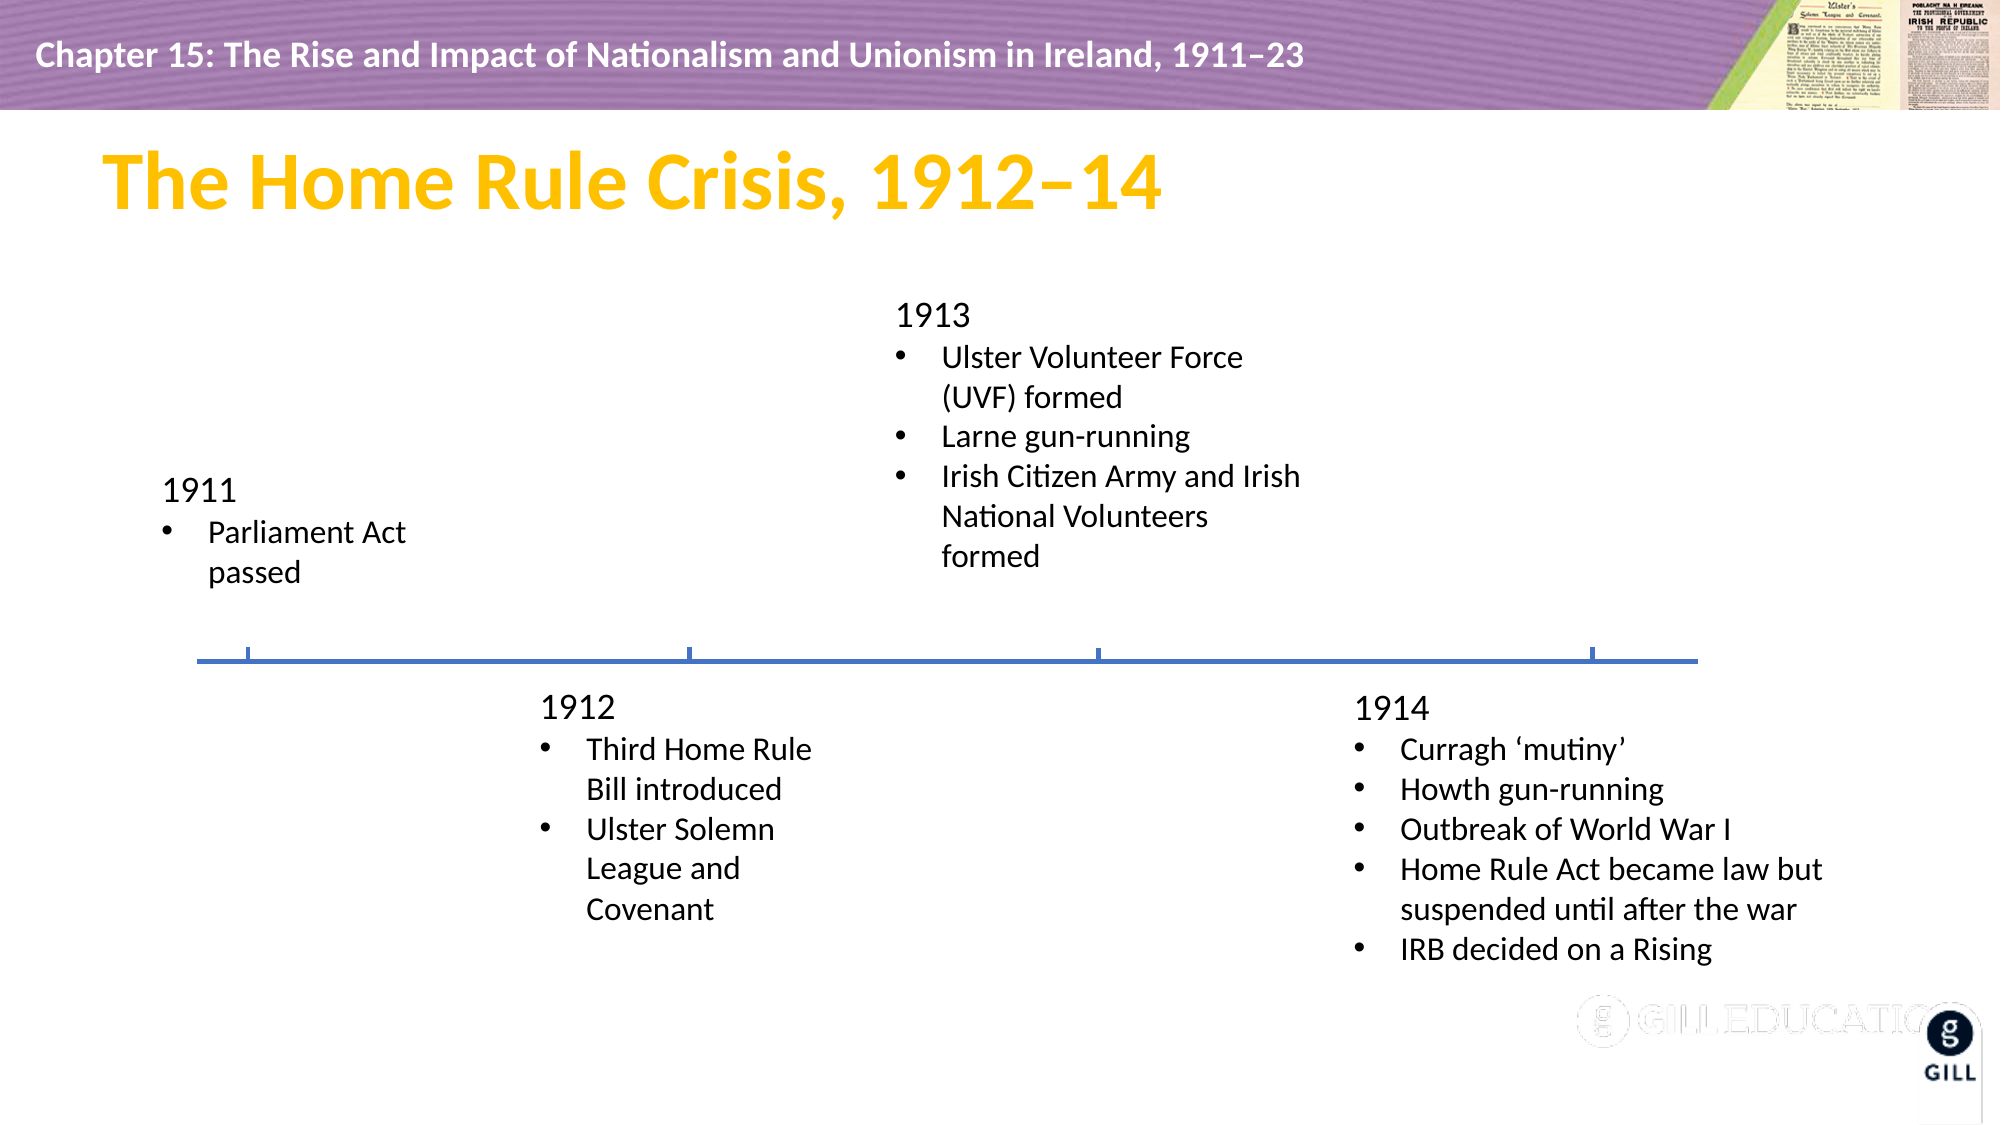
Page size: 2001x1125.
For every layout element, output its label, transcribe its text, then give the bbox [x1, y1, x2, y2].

picture [1371, 647, 2001, 1125]
picture [0, 0, 2000, 110]
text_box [146, 282, 1847, 979]
text_box The Home Rule Crisis, 1912–14 [87, 118, 1357, 234]
